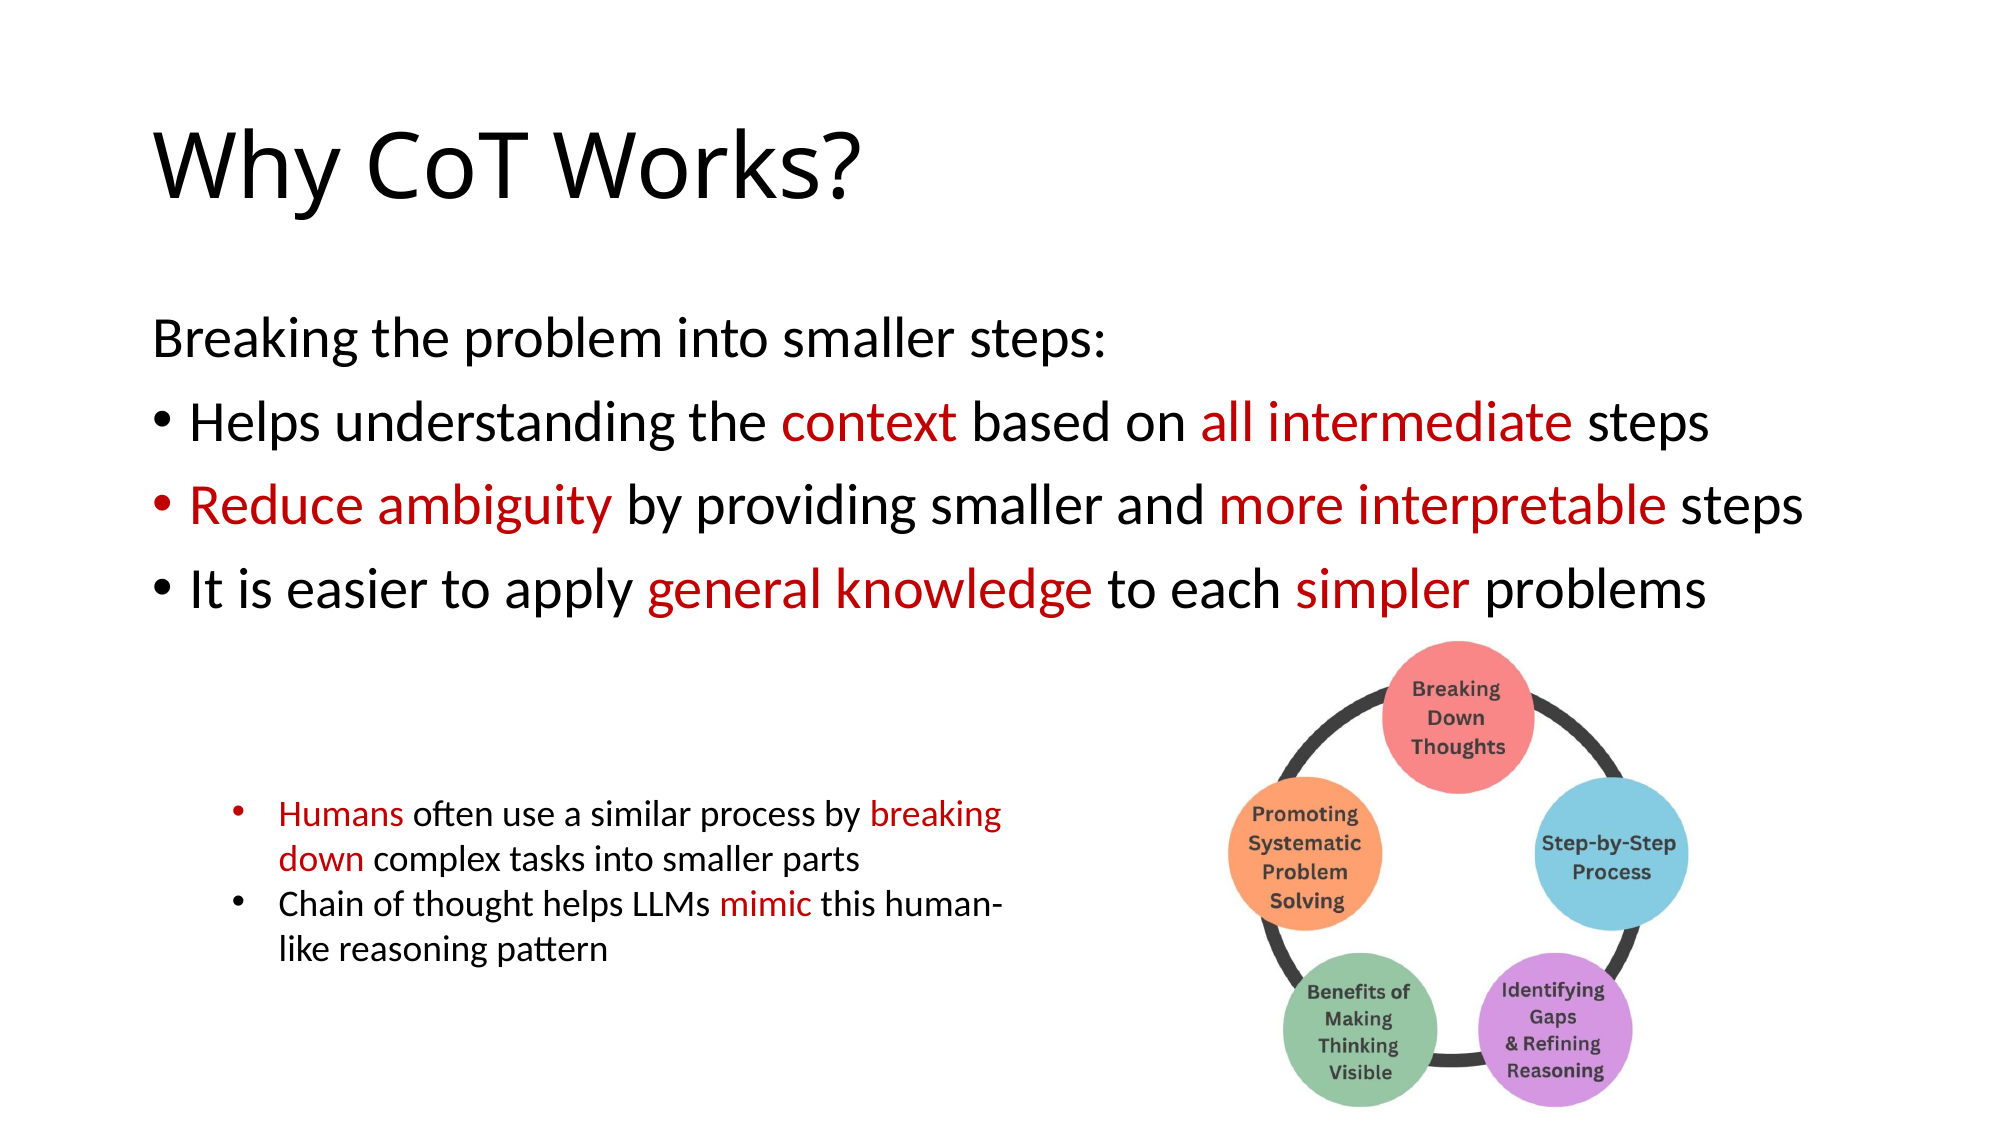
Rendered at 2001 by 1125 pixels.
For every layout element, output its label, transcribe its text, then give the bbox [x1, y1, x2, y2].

picture [1227, 636, 1697, 1123]
title Why CoT Works? [137, 59, 1863, 278]
list Breaking the problem into smaller steps: Helps understanding the context based on all intermediate steps Reduce ambiguity by providing smaller and more interpretable steps It is easier to apply general knowledge to each simpler problems [137, 299, 1863, 1014]
text_box Humans often use a similar process by breaking down complex tasks into smaller parts Chain of thought helps LLMs mimic this human-like reasoning pattern [217, 781, 1061, 976]
